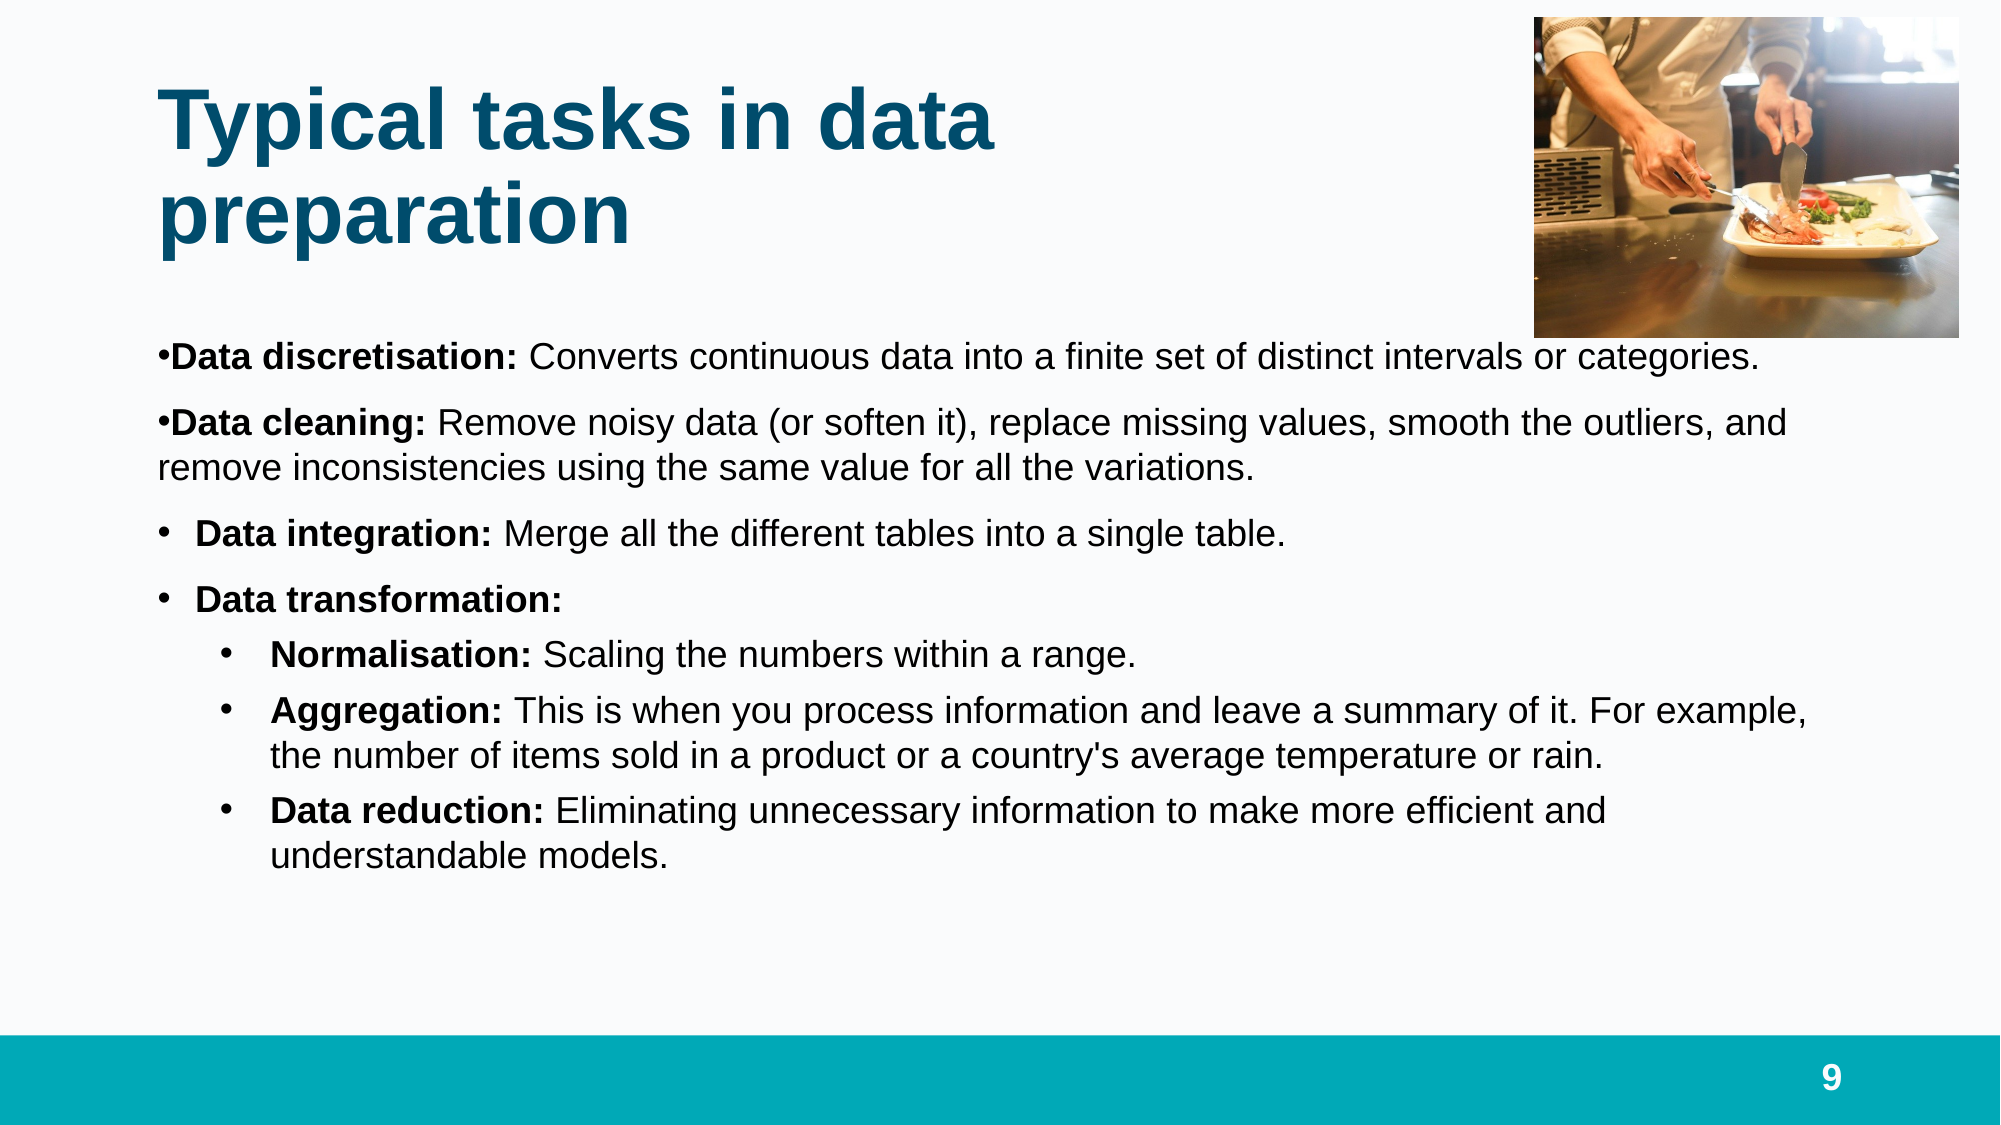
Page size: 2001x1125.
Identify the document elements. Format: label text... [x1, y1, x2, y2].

title Typical tasks in data preparation [137, 59, 1533, 278]
picture [1533, 17, 1959, 338]
list Data discretisation: Converts continuous data into a finite set of distinct intervals or categories. Data cleaning: Remove noisy data (or soften it), replace missing values, smooth the outliers, and remove inconsistencies using the same value for all the variations. Data integration: Merge all the different tables into a single table. Data transformation: Normalisation: Scaling the numbers within a range. Aggregation: This is when you process information and leave a summary of it. For example, the number of items sold in a product or a country's average temperature or rain. Data reduction: Eliminating unnecessary information to make more efficient and understandable models. [137, 322, 1863, 944]
slide_number 9 [1412, 1047, 1863, 1108]
